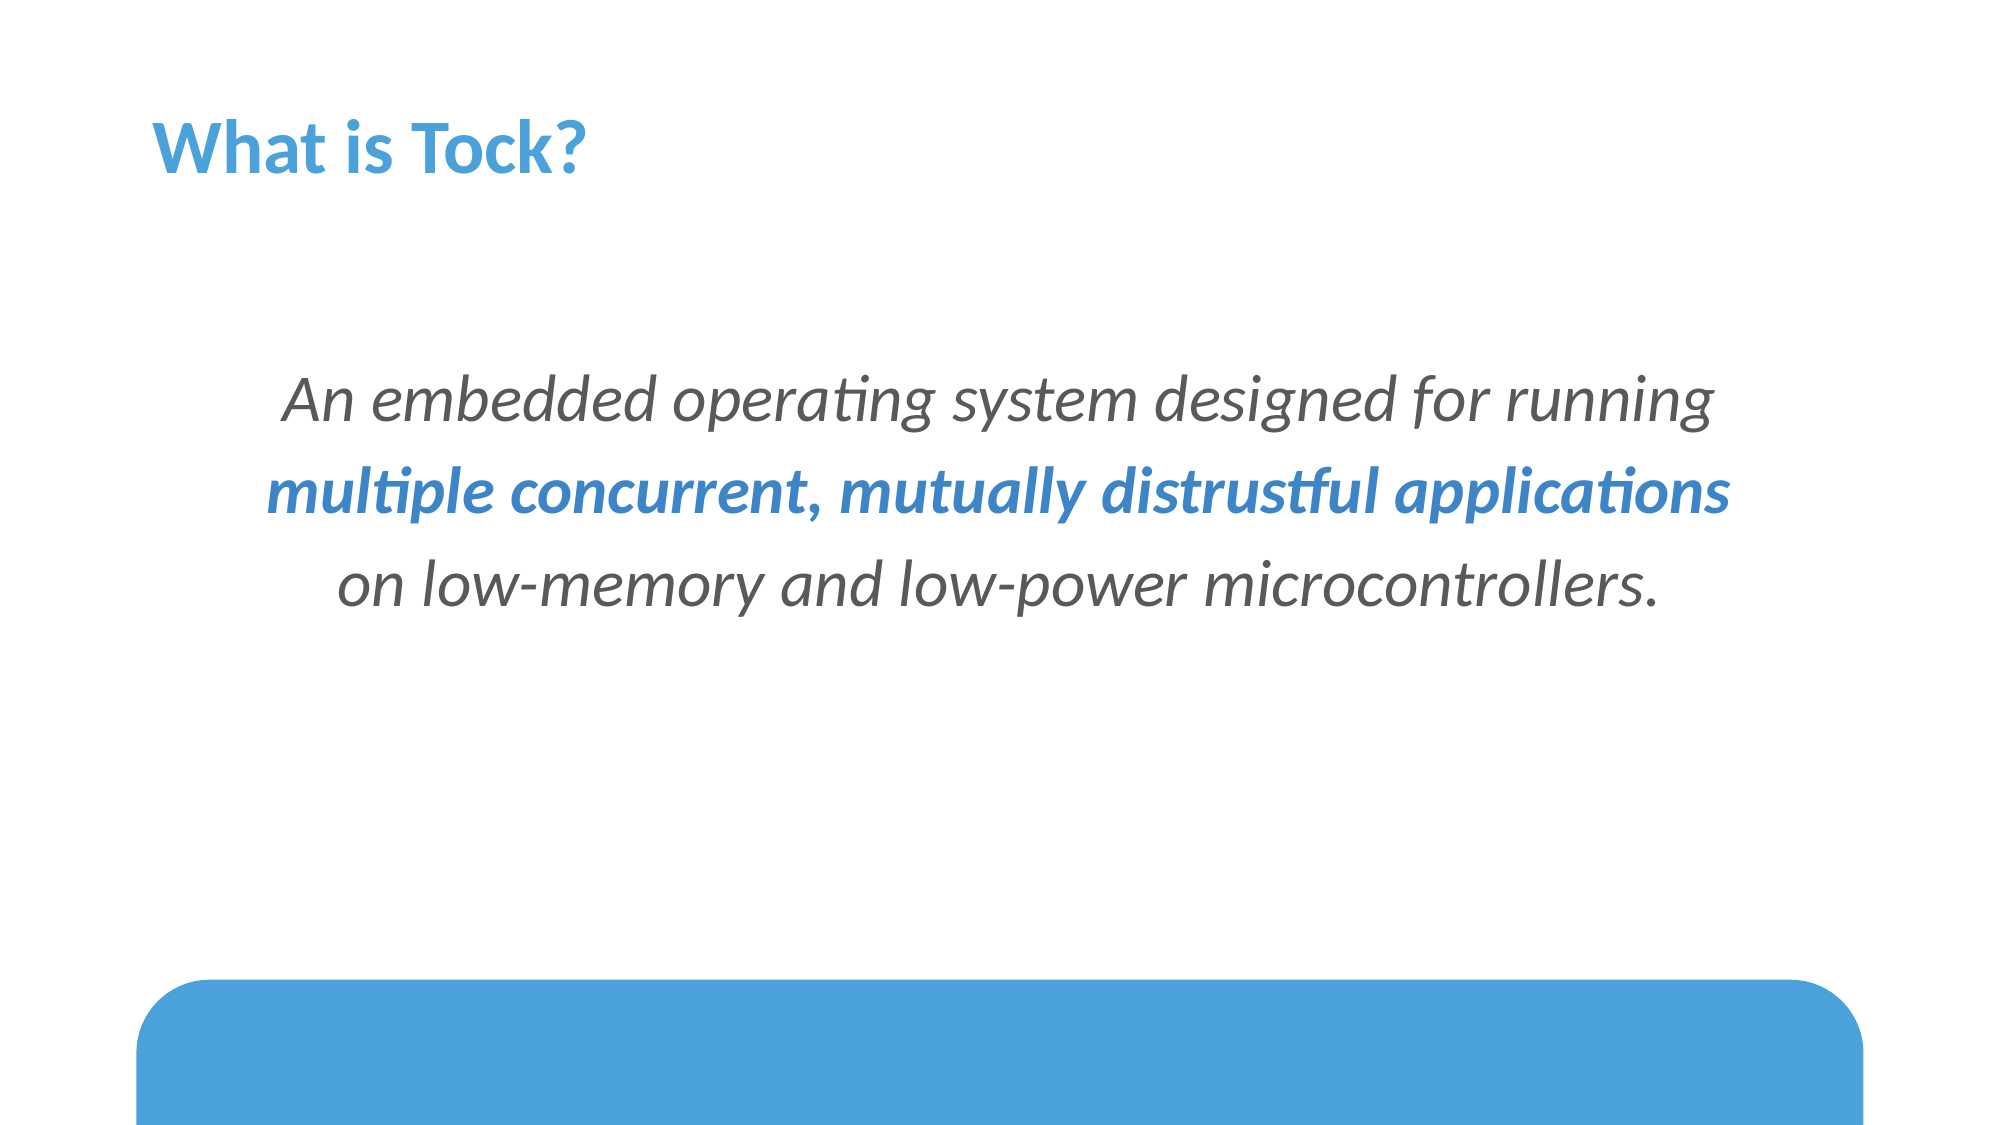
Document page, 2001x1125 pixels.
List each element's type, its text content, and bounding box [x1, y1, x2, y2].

list An embedded operating system designed for running multiple concurrent, mutually distrustful applications on low-memory and low-power microcontrollers. [166, 392, 1834, 571]
title What is Tock? [137, 59, 1863, 238]
